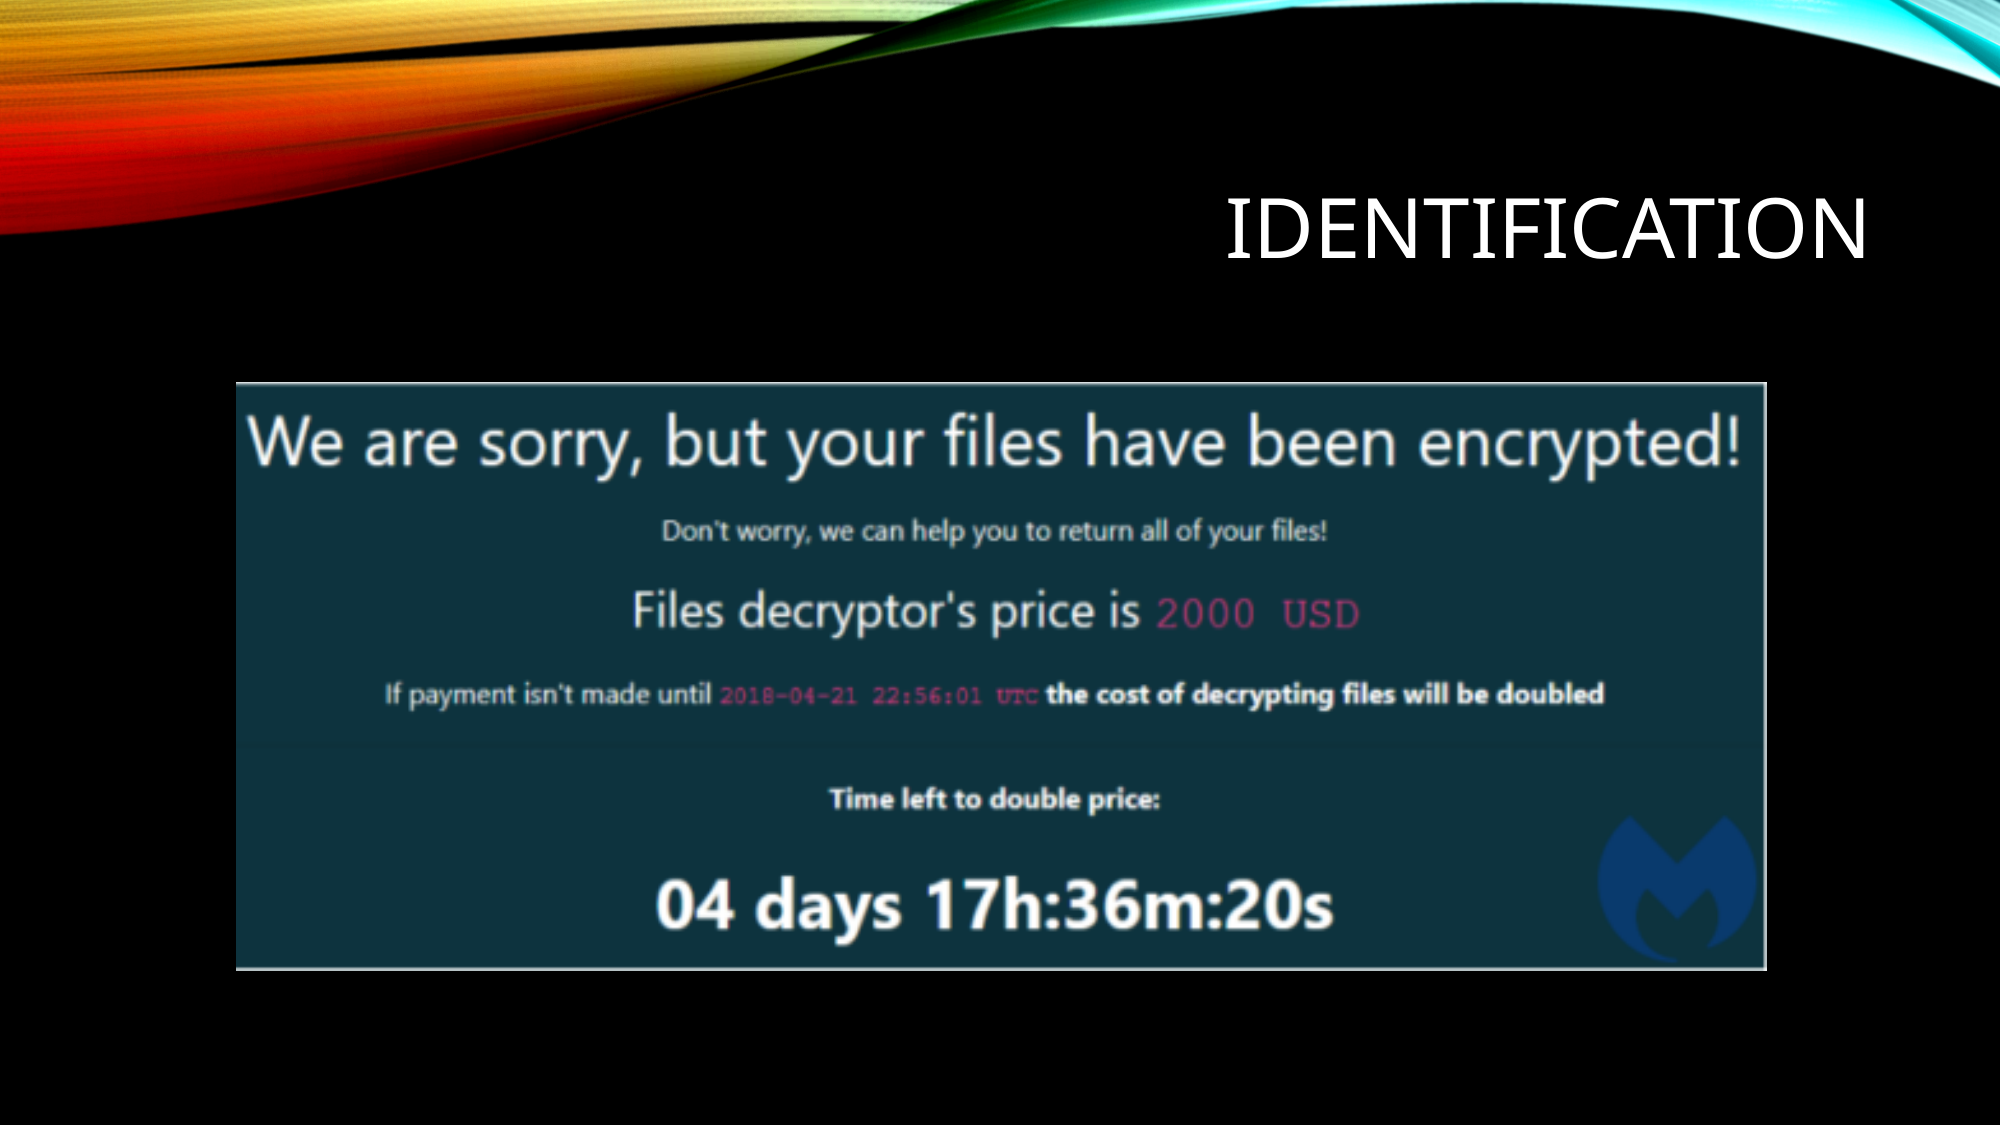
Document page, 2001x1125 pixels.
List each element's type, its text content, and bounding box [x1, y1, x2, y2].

title Identification [474, 125, 1888, 338]
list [236, 382, 1767, 972]
picture [0, 0, 2000, 237]
